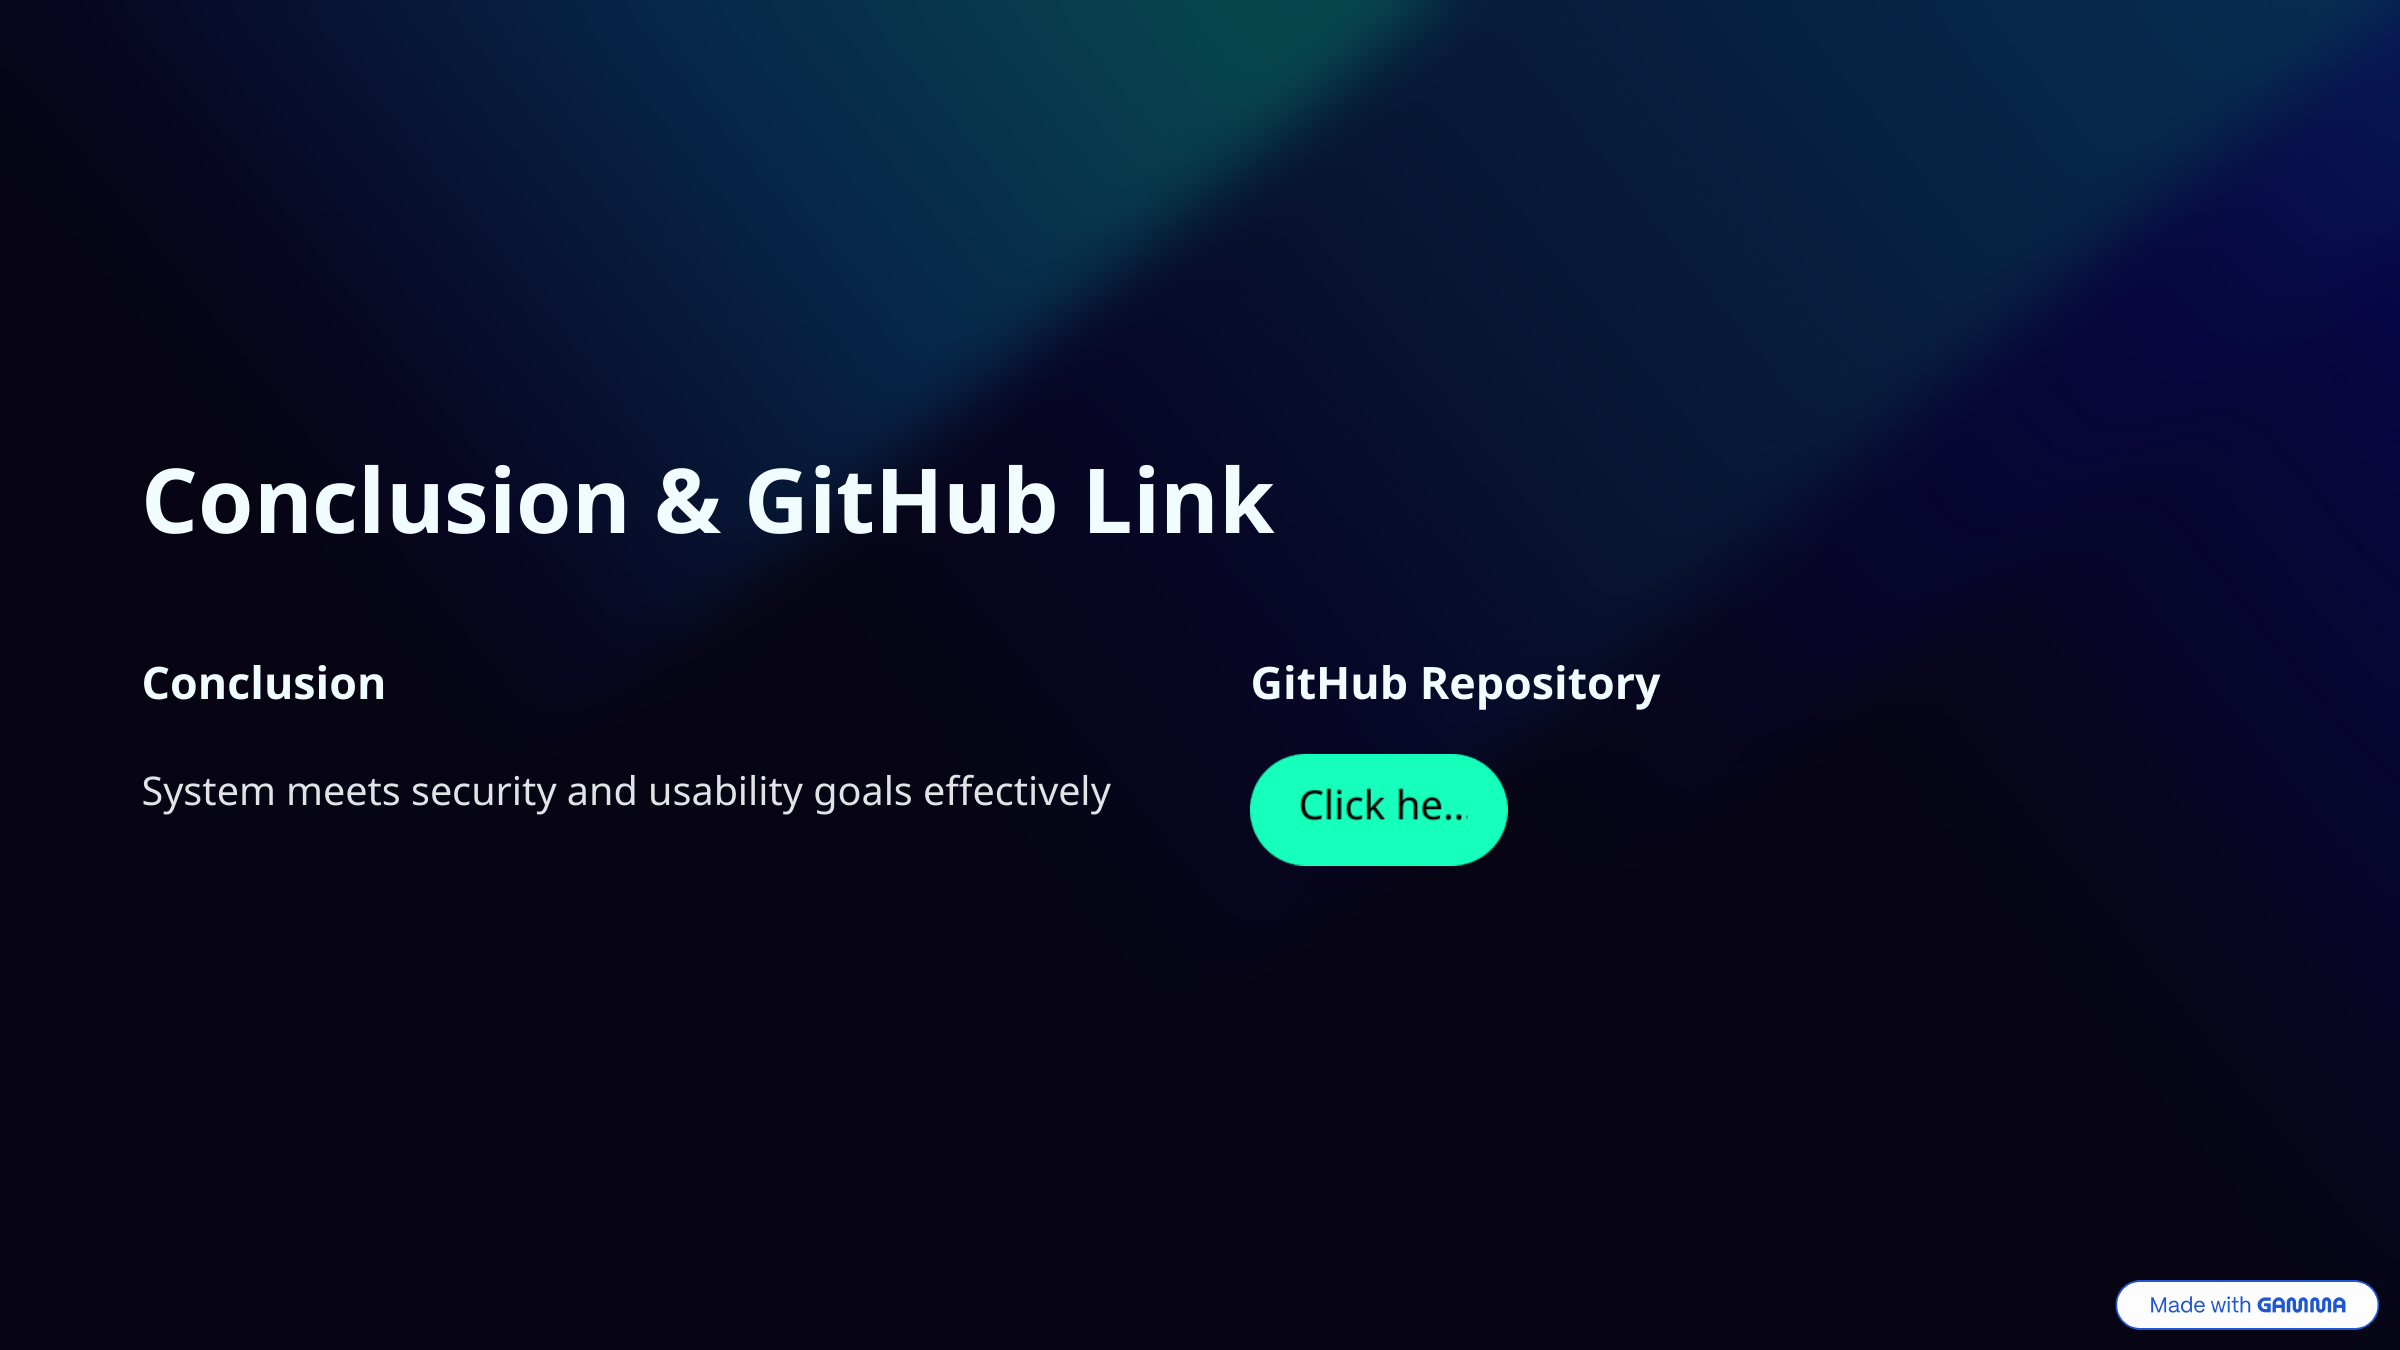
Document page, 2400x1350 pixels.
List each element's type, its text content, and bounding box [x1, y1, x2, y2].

text_box Conclusion [141, 652, 592, 709]
text_box System meets security and usability goals effectively [141, 749, 1151, 814]
text_box Conclusion & GitHub Link [141, 438, 1206, 552]
picture [2106, 1271, 2389, 1339]
text_box GitHub Repository [1250, 652, 1701, 709]
picture [1250, 754, 1508, 866]
